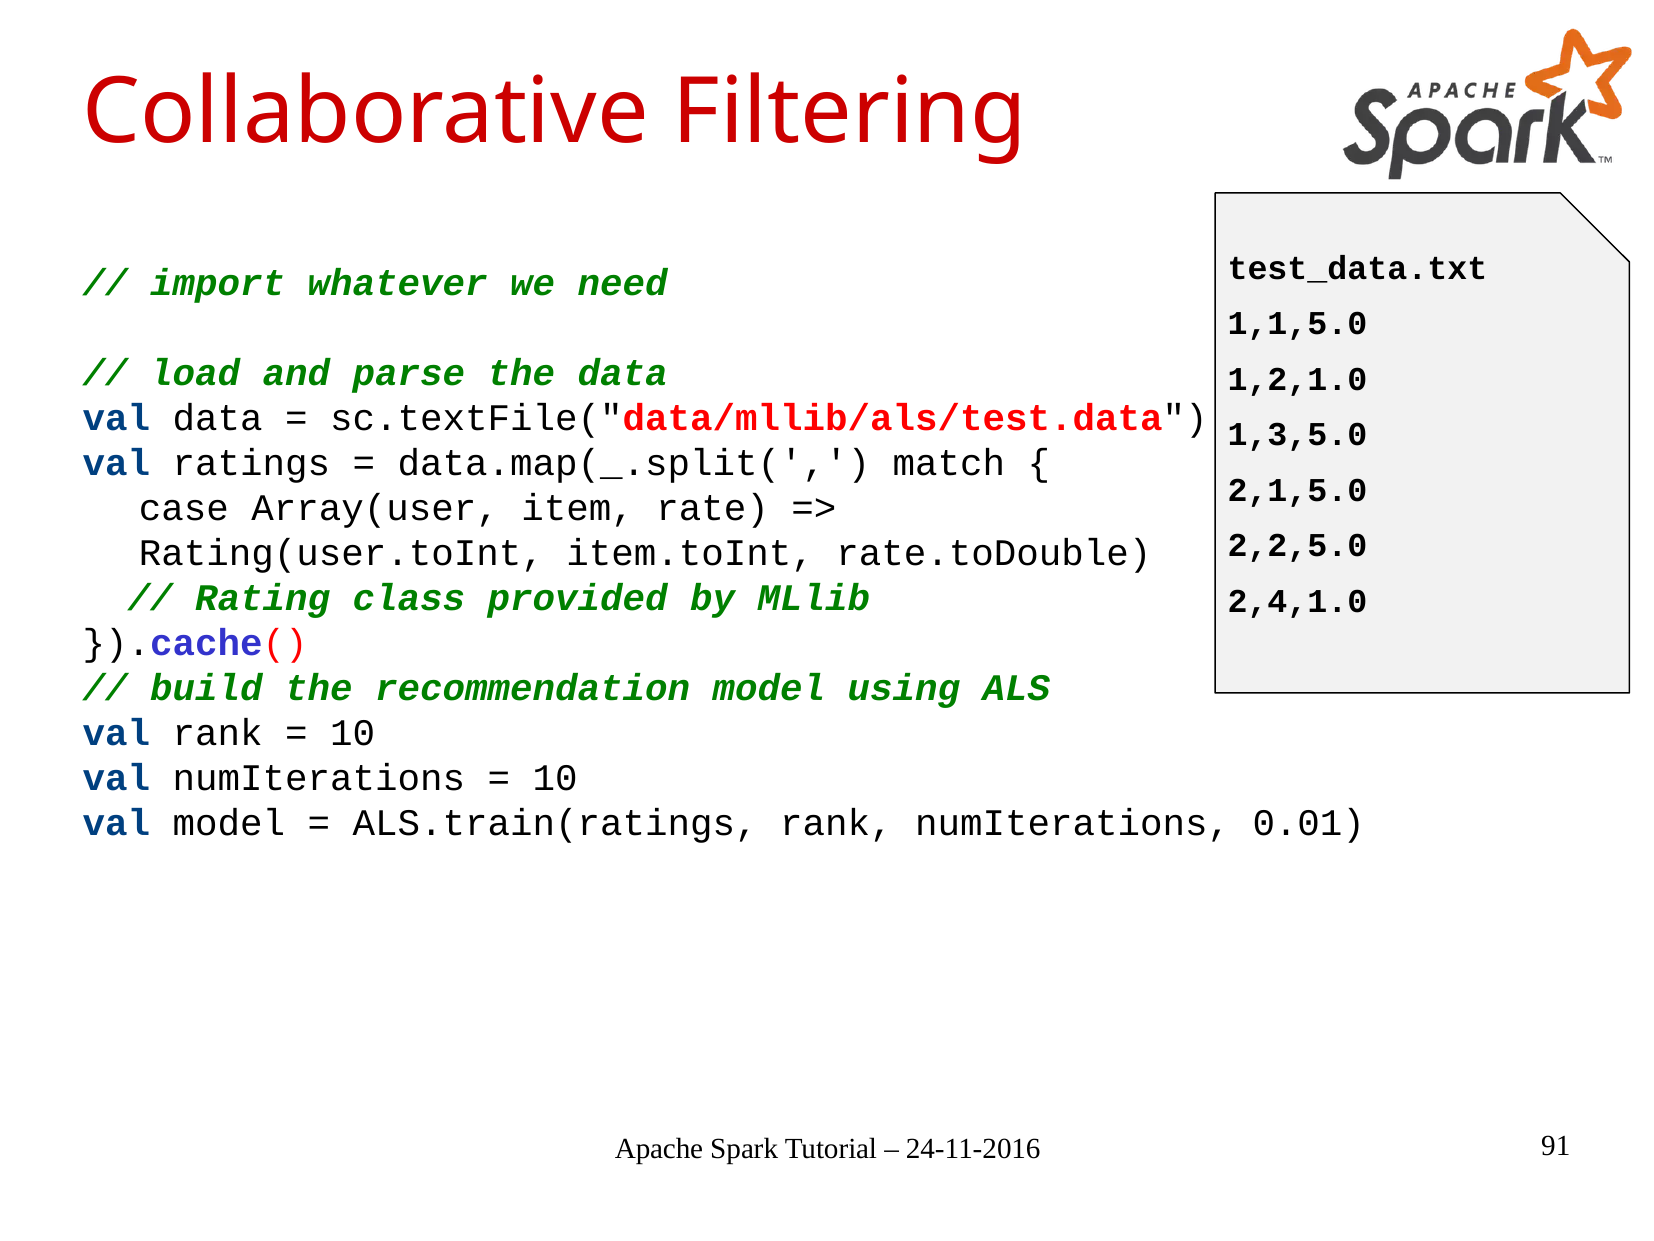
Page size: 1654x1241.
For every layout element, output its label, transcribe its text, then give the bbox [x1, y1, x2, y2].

list // import whatever we need // load and parse the data val data = sc.textFile("data/mllib/als/test.data") val ratings = data.map(_.split(',') match { case Array(user, item, rate) => Rating(user.toInt, item.toInt, rate.toDouble) // Rating class provided by MLlib }).cache() // build the recommendation model using ALS val rank = 10 val numIterations = 10 val model = ALS.train(ratings, rank, numIterations, 0.01) [82, 232, 1580, 1065]
text_box test_data.txt 1,1,5.0 1,2,1.0 1,3,5.0 2,1,5.0 2,2,5.0 2,4,1.0 [1215, 192, 1630, 693]
footer Apache Spark Tutorial – 24-11-2016 [565, 1129, 1090, 1215]
slide_number 91 [1185, 1129, 1571, 1215]
title Collaborative Filtering [82, 2, 1571, 210]
picture [1341, 27, 1632, 182]
